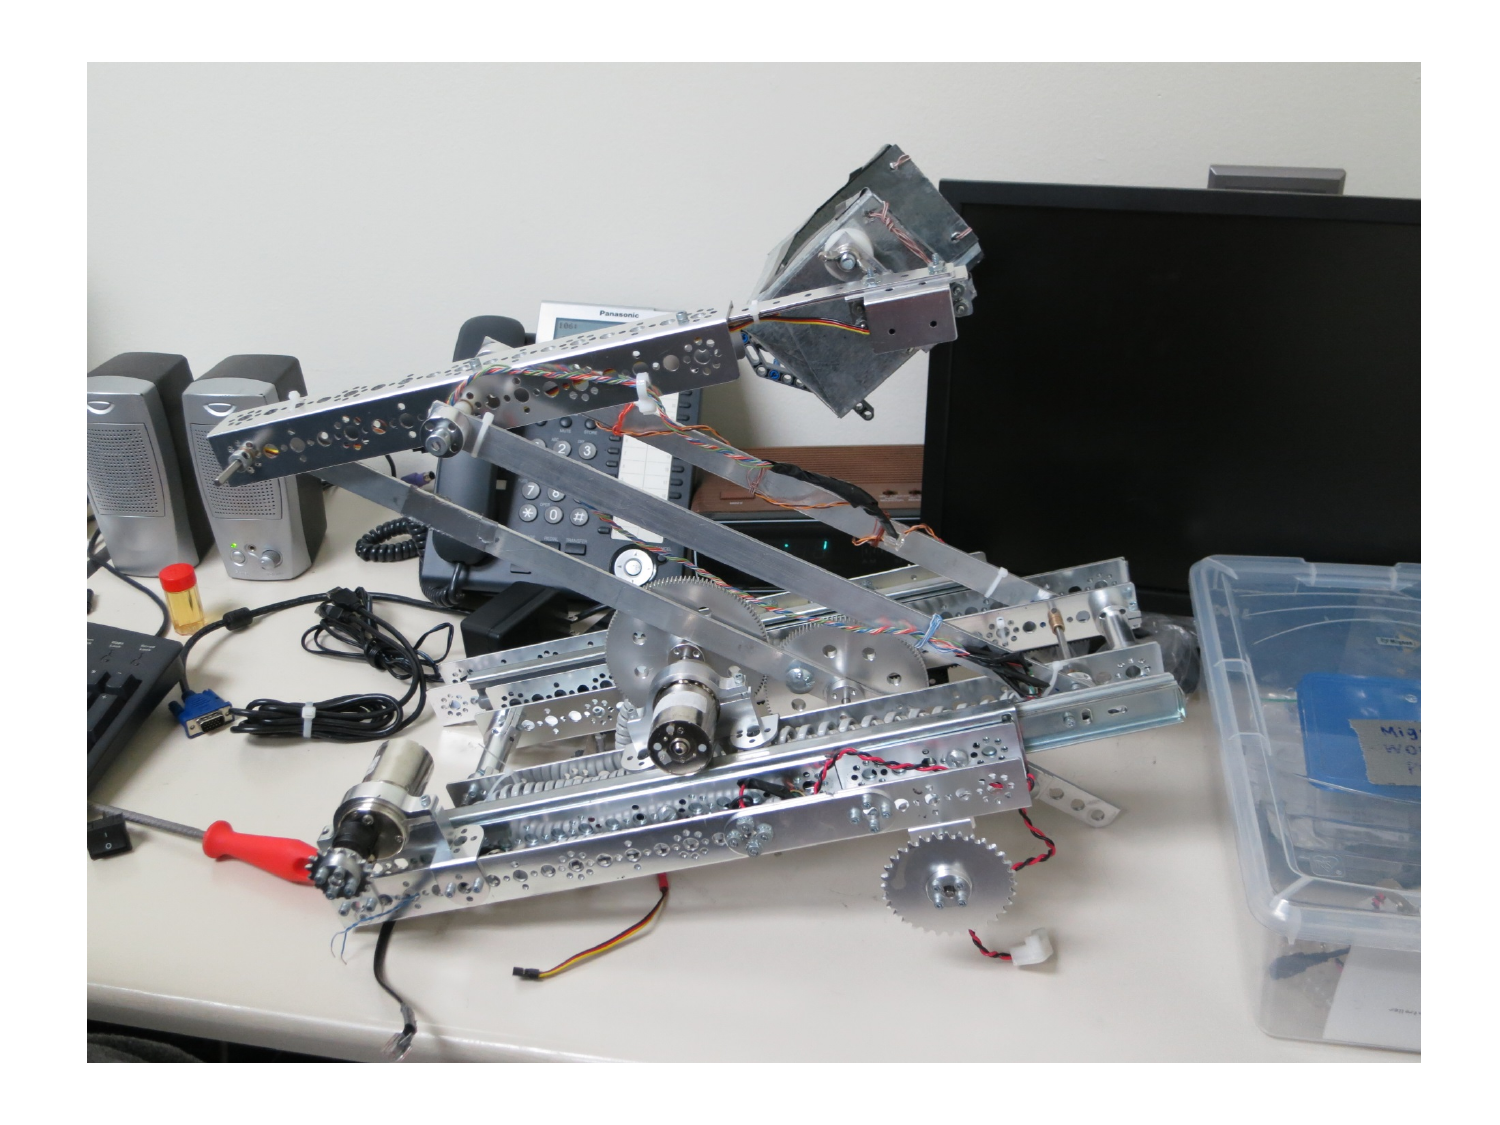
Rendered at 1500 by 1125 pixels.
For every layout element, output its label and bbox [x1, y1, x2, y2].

picture [87, 62, 1421, 1063]
